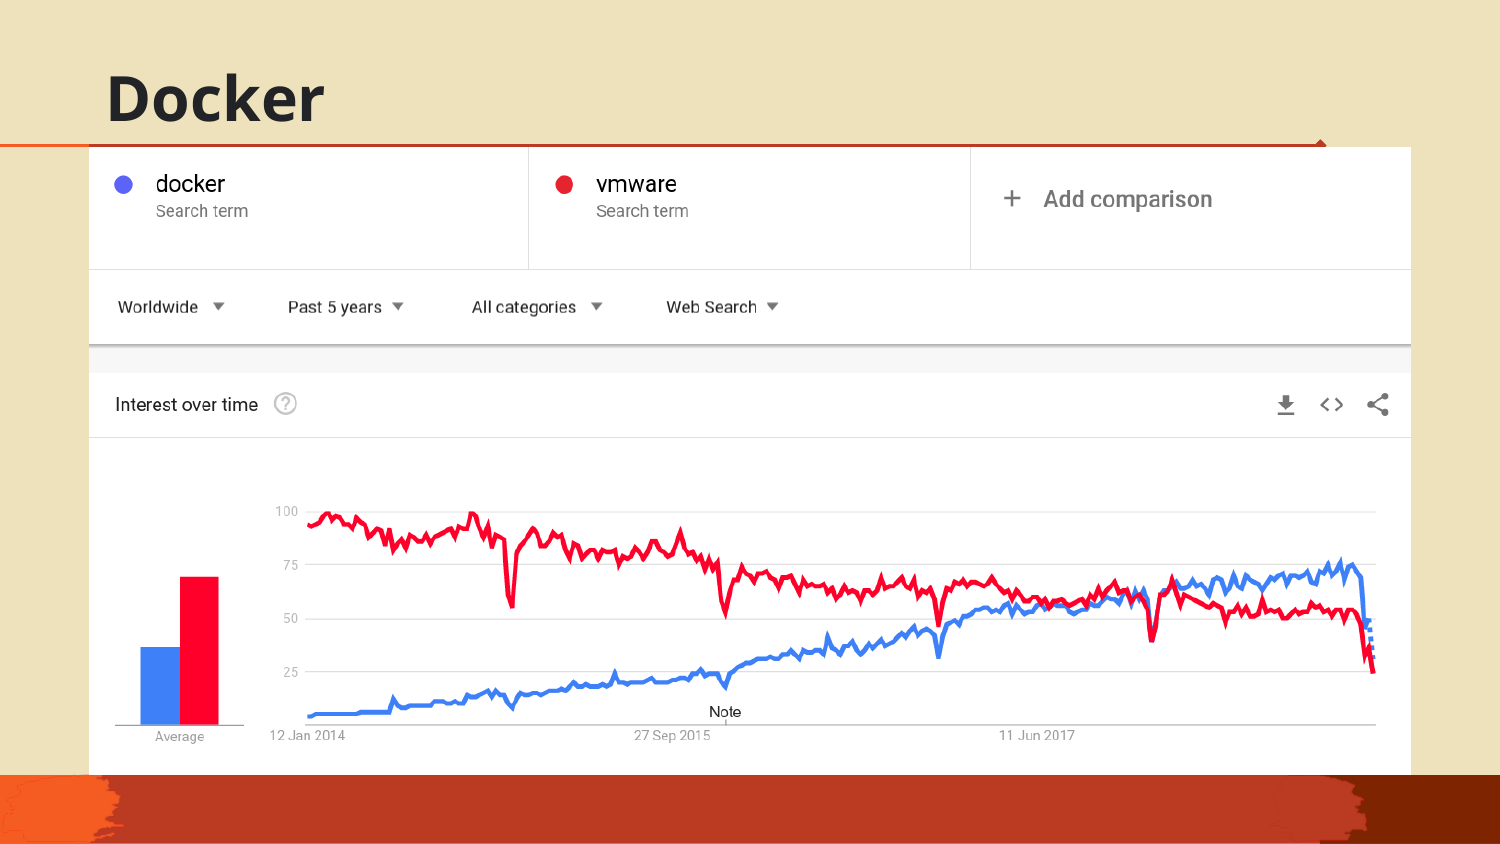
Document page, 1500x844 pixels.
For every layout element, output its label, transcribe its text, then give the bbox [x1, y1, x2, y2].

picture [0, 147, 1411, 844]
title Docker [90, 59, 704, 146]
